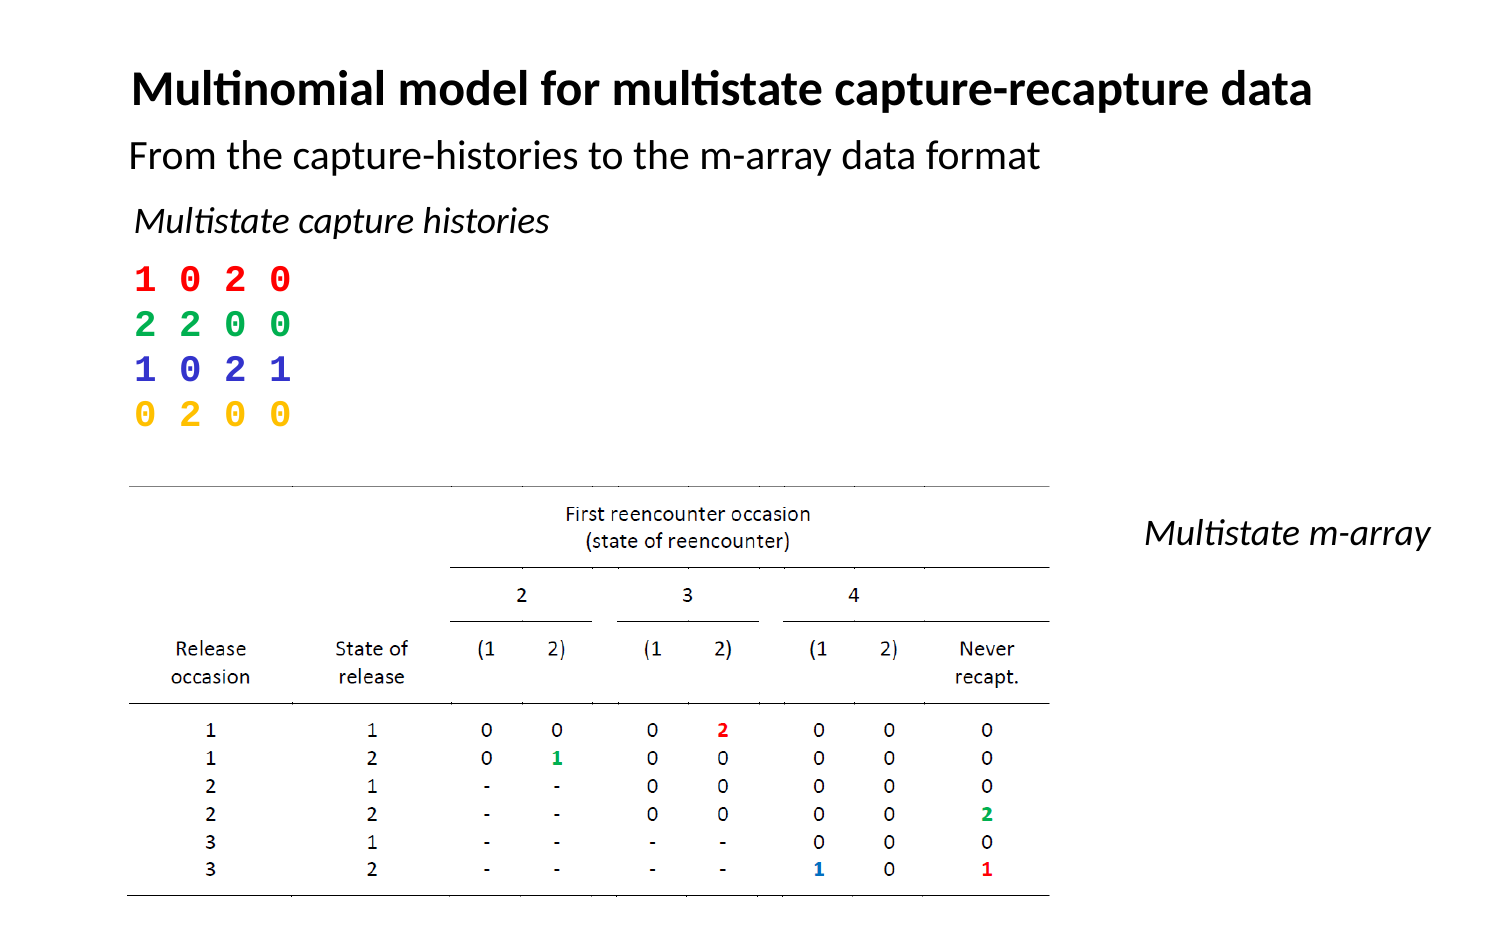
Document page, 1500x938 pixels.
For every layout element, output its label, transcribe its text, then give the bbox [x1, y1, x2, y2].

text_box Multistate capture histories [118, 188, 565, 249]
text_box Multistate m-array [1129, 500, 1446, 561]
text_box From the capture-histories to the m-array data format [113, 120, 1057, 185]
text_box 1 0 2 0 2 2 0 0 1 0 2 1 0 2 0 0 [119, 249, 307, 441]
picture [117, 472, 1057, 910]
text_box Multinomial model for multistate capture-recapture data [116, 47, 1329, 123]
